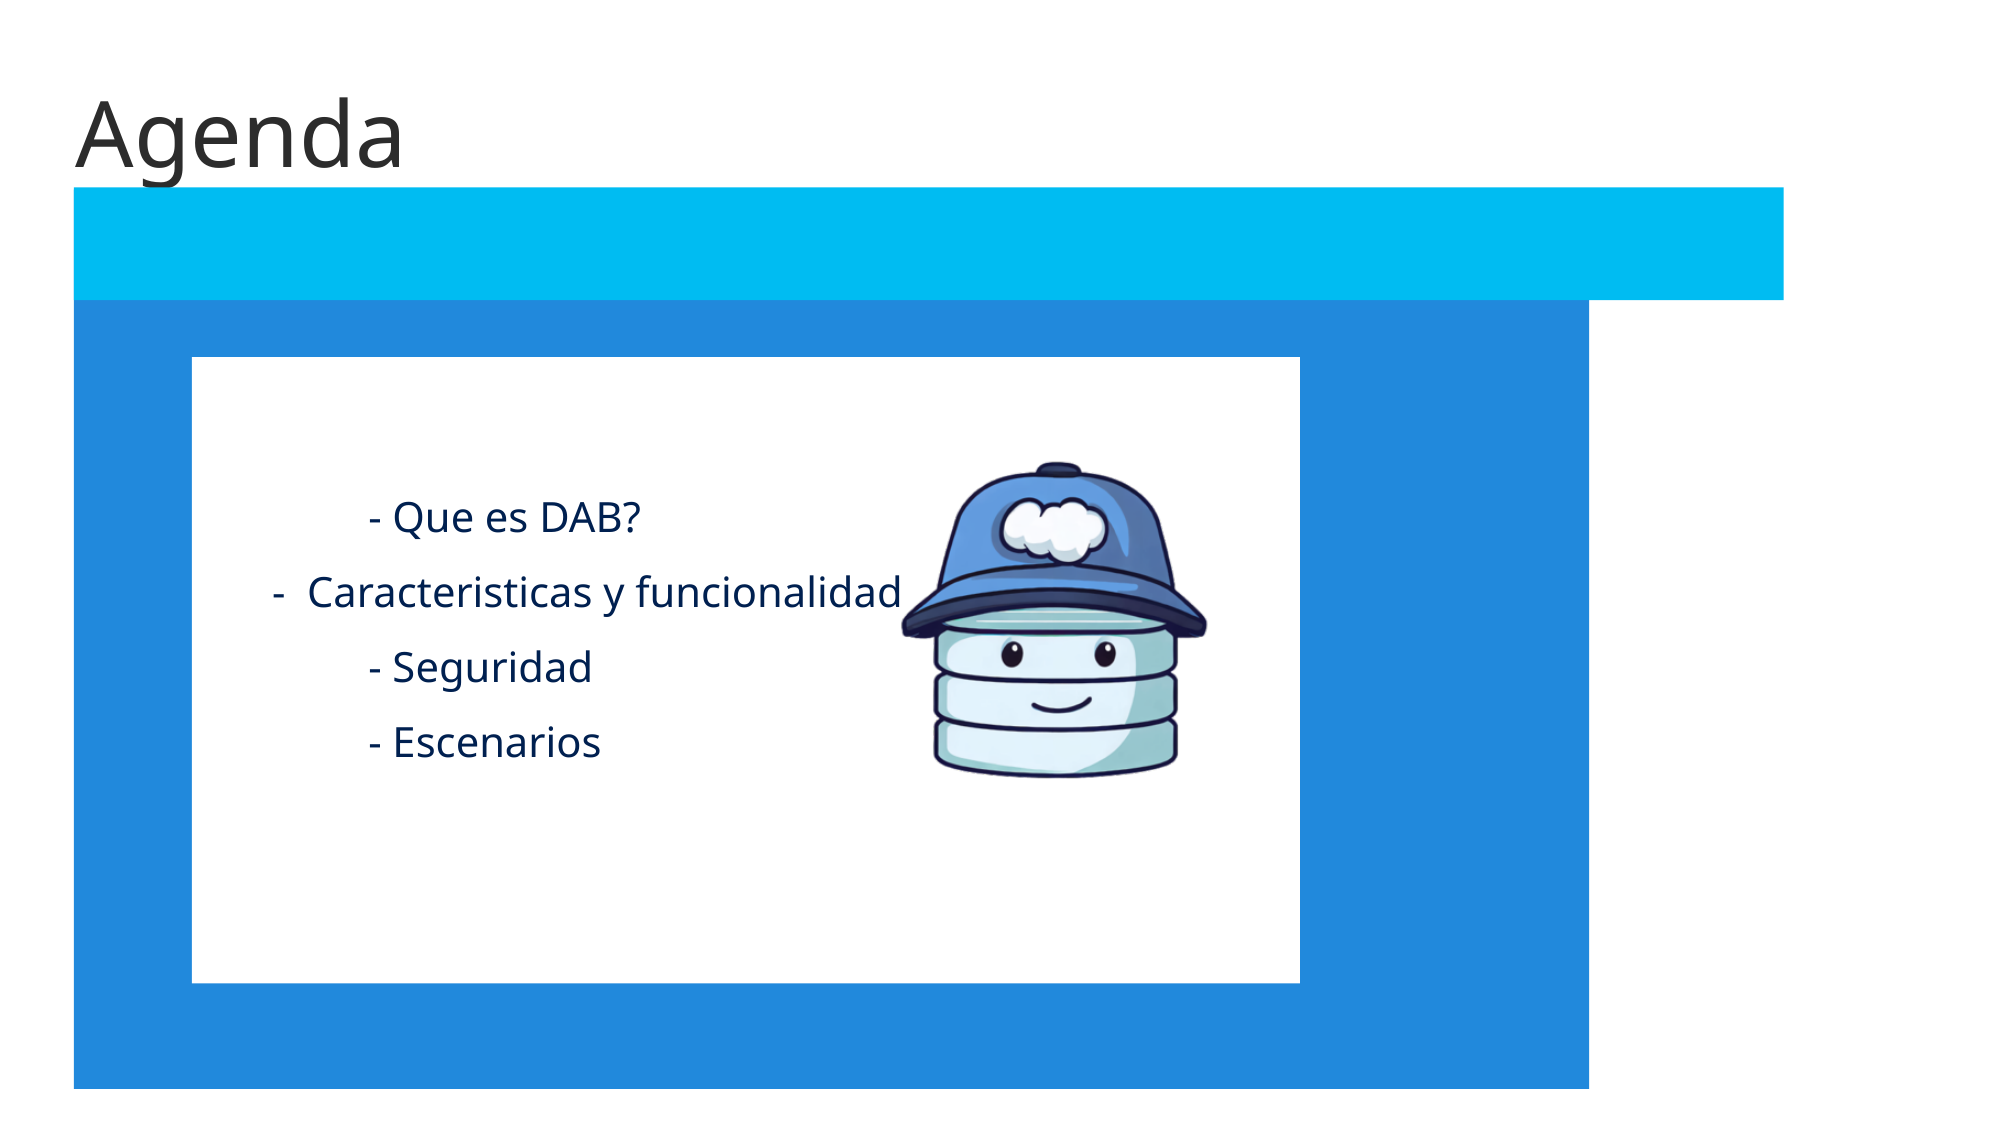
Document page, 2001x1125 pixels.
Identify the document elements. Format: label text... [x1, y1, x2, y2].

text_box [73, 186, 1785, 301]
text_box [73, 301, 1590, 1090]
title Agenda [60, 80, 1606, 299]
text_box - Que es DAB? - Caracteristicas y funcionalidad - Seguridad - Escenarios [191, 356, 386, 984]
picture [386, 301, 1536, 1085]
